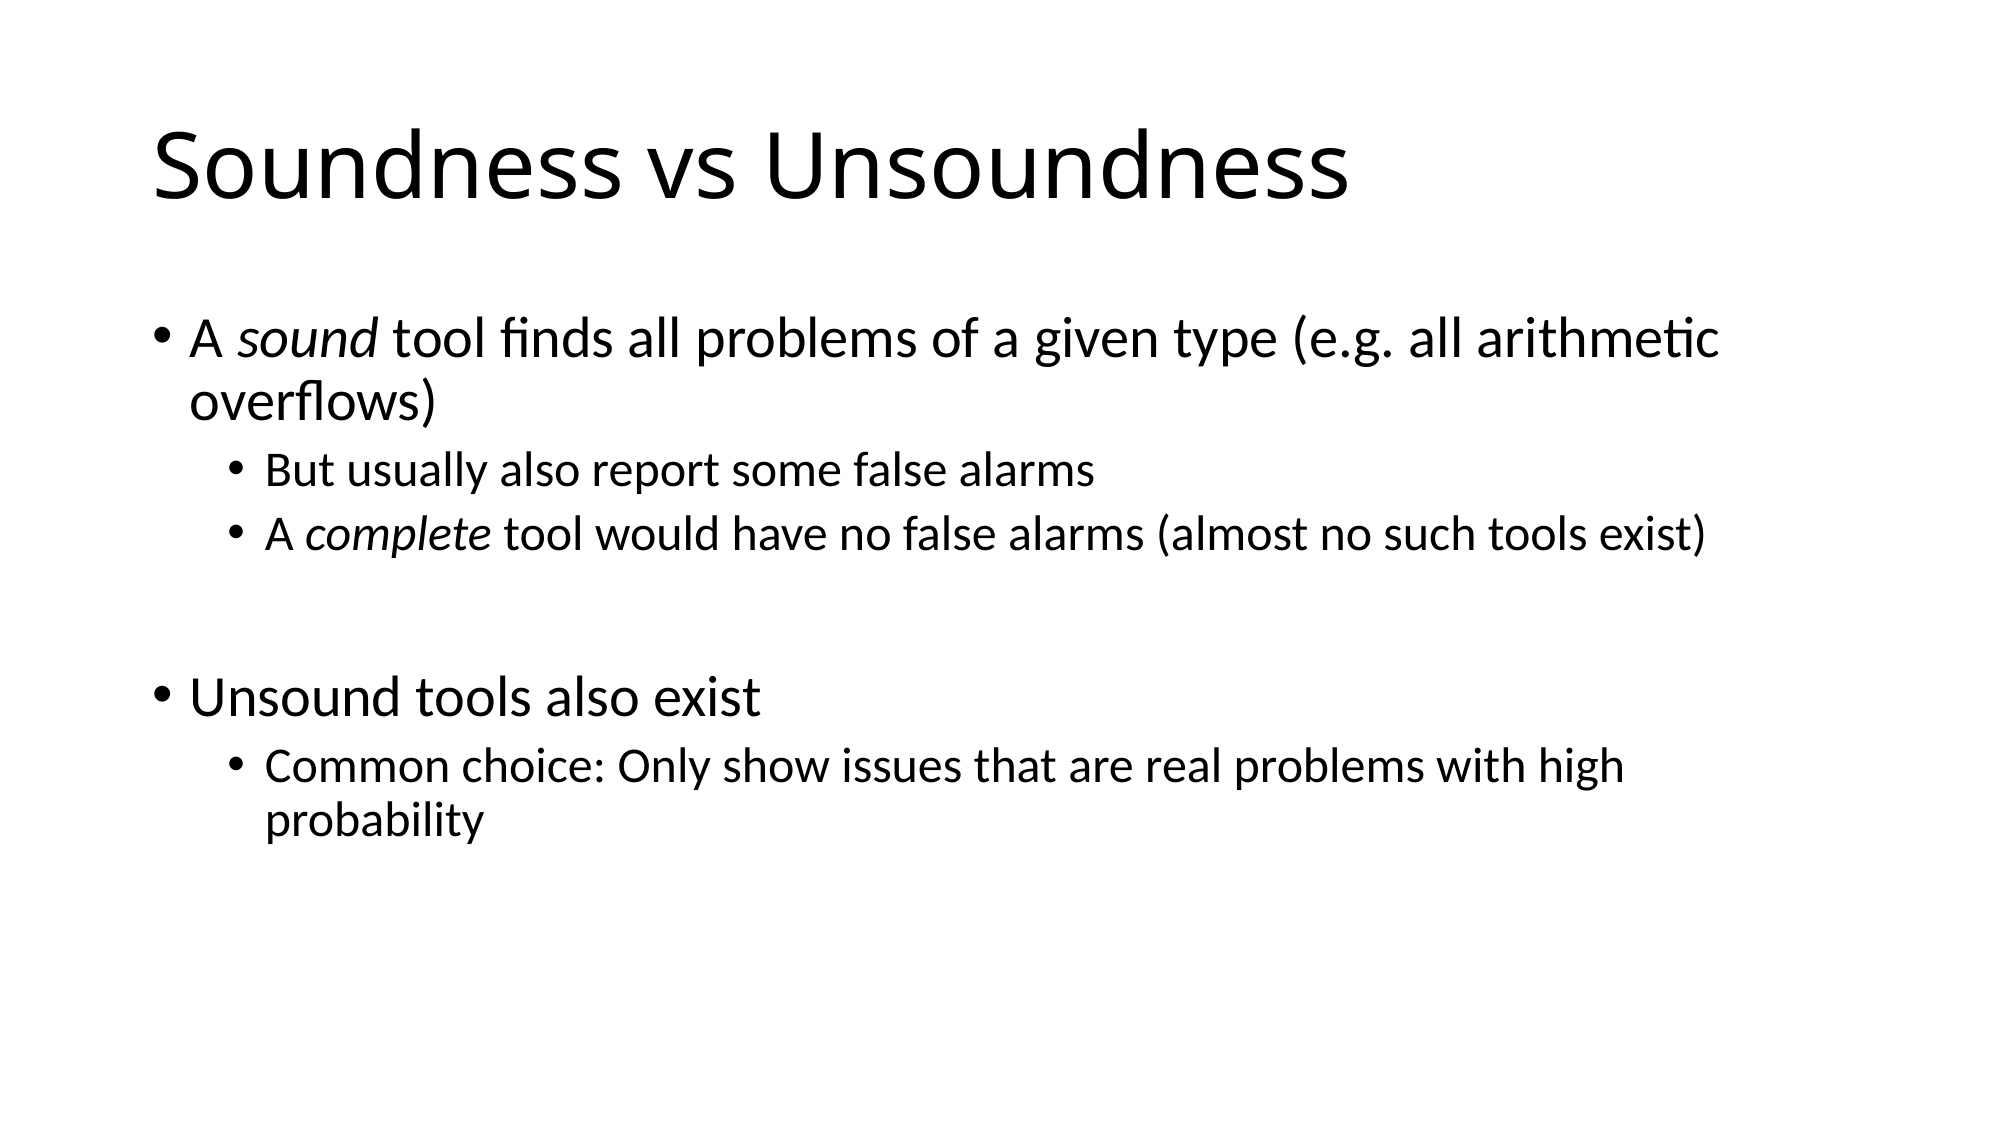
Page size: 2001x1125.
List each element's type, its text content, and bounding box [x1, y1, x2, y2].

list A sound tool finds all problems of a given type (e.g. all arithmetic overflows) But usually also report some false alarms A complete tool would have no false alarms (almost no such tools exist) Unsound tools also exist Common choice: Only show issues that are real problems with high probability [137, 299, 1863, 1014]
title Soundness vs Unsoundness [137, 59, 1863, 278]
